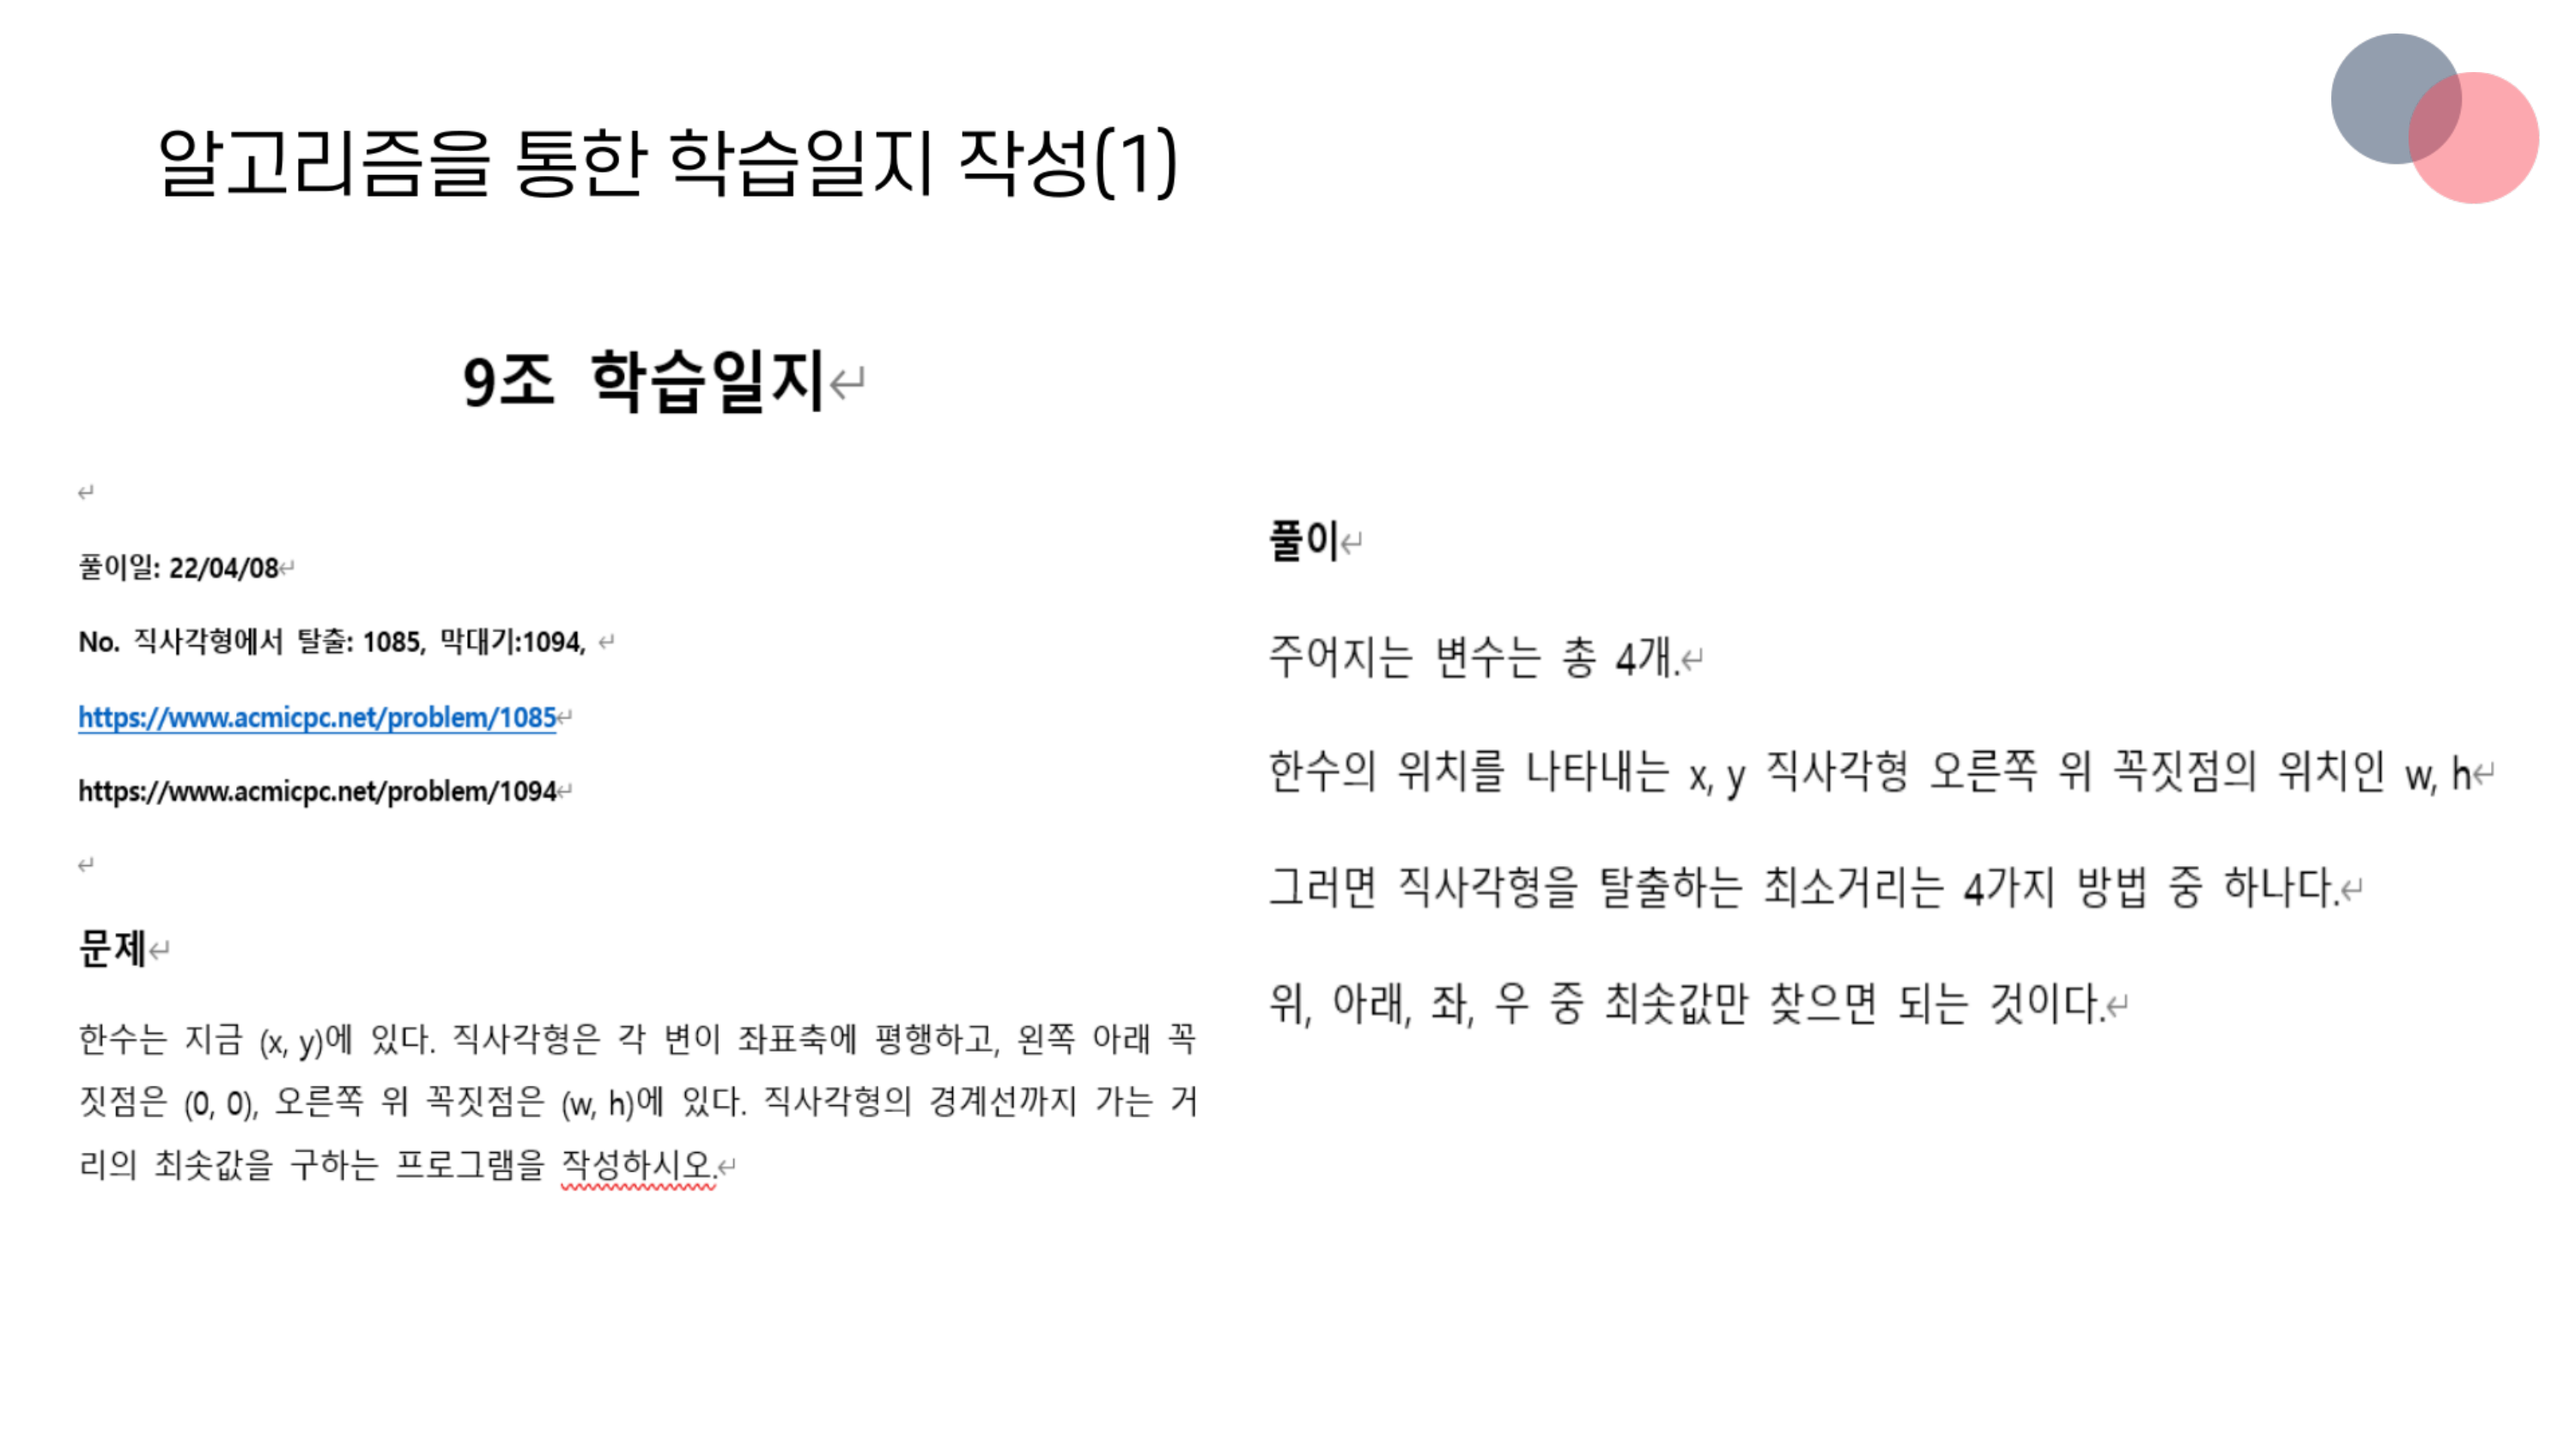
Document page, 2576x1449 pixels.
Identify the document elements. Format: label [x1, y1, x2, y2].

picture [144, 103, 1211, 236]
text_box [1218, 439, 2576, 1065]
text_box [30, 333, 1219, 1226]
text_box [2330, 33, 2541, 205]
